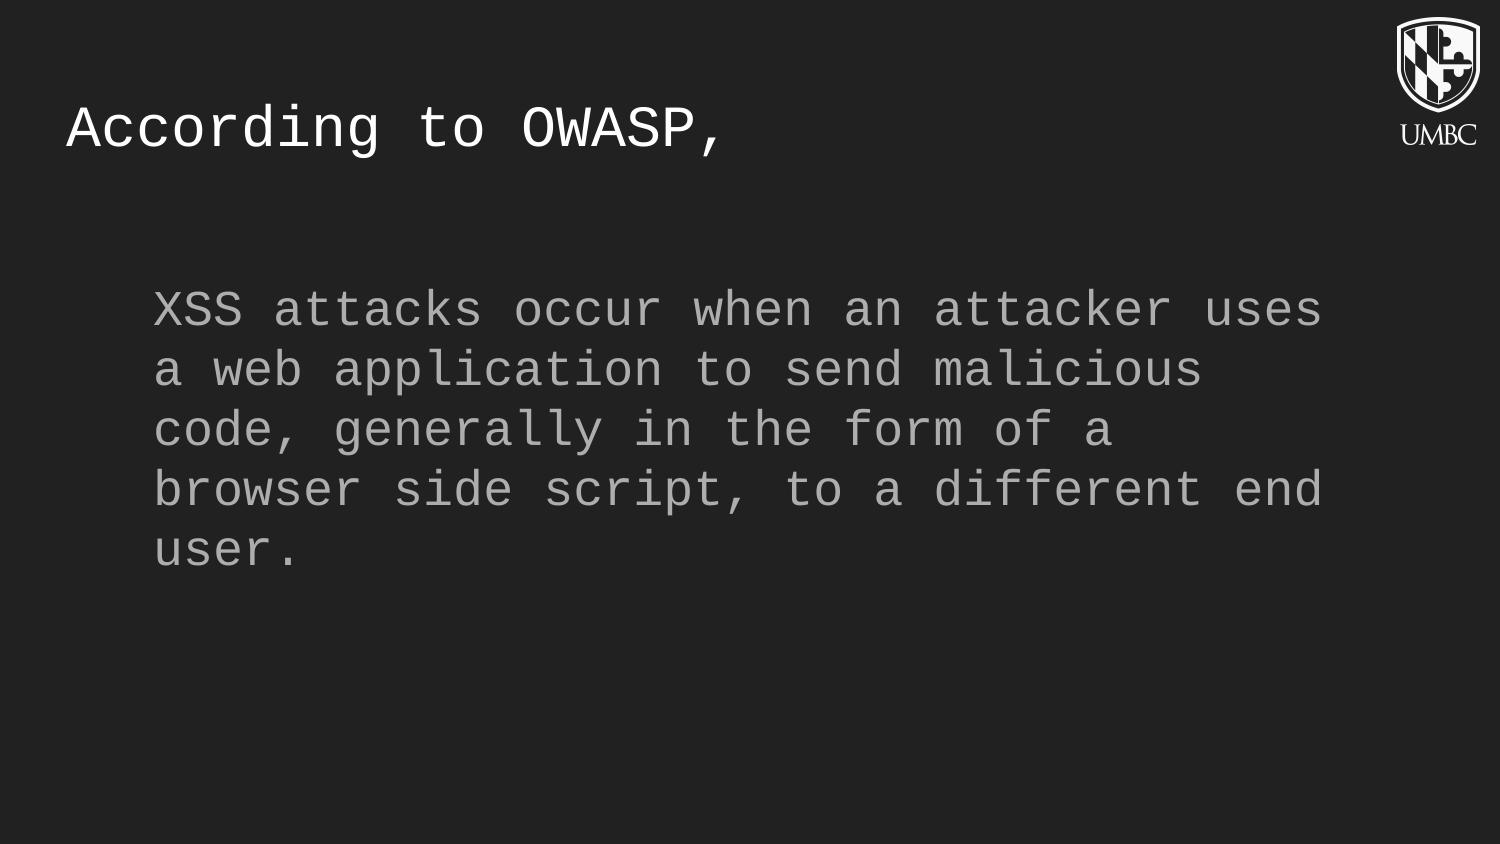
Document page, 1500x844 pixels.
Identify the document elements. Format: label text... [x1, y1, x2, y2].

title According to OWASP, [51, 72, 1449, 167]
picture [1397, 17, 1480, 146]
text_box XSS attacks occur when an attacker uses a web application to send malicious code, generally in the form of a browser side script, to a different end user. [138, 260, 1362, 583]
